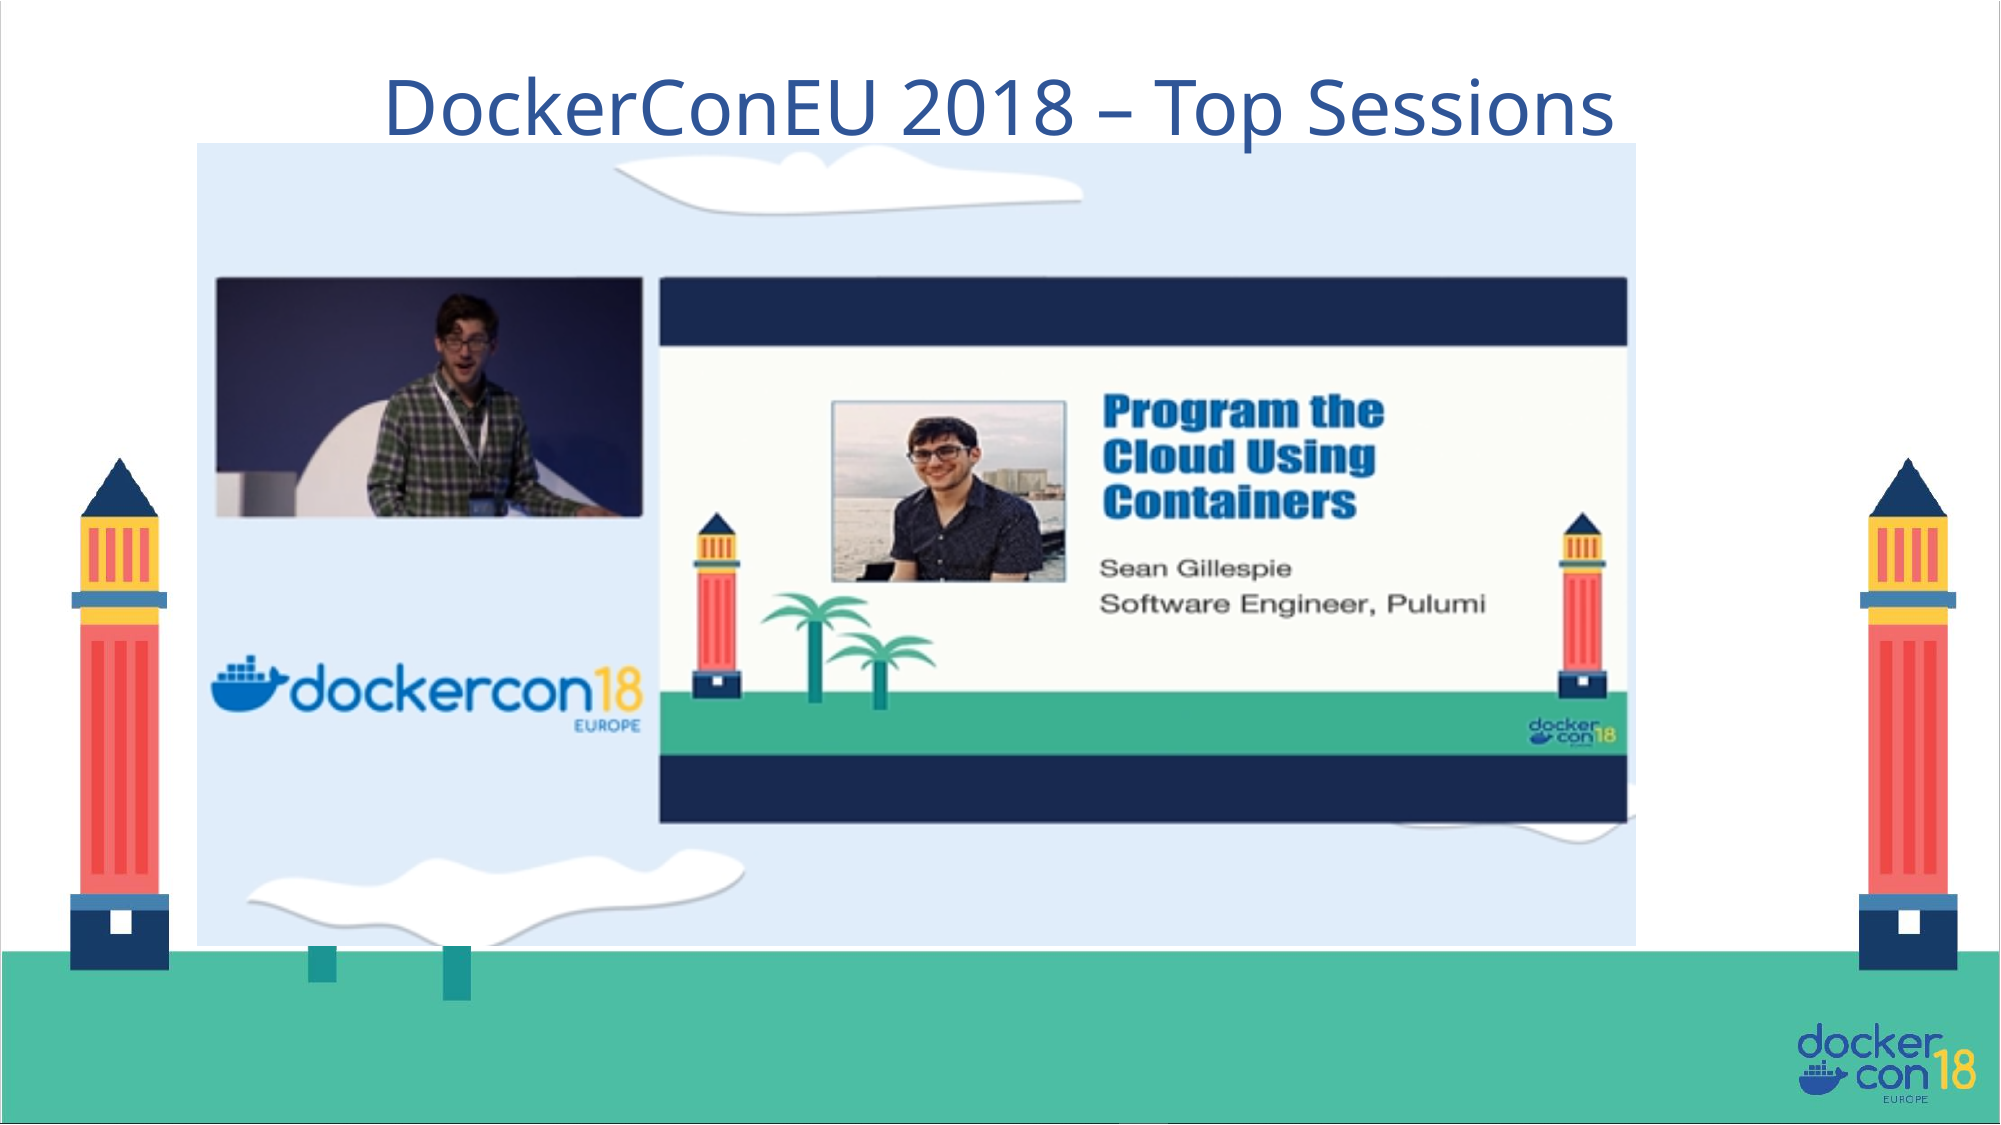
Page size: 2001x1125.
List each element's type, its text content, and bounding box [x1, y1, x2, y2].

picture [0, 1, 2000, 1124]
text_box DockerConEU 2018 – Top Sessions [137, 60, 1863, 160]
